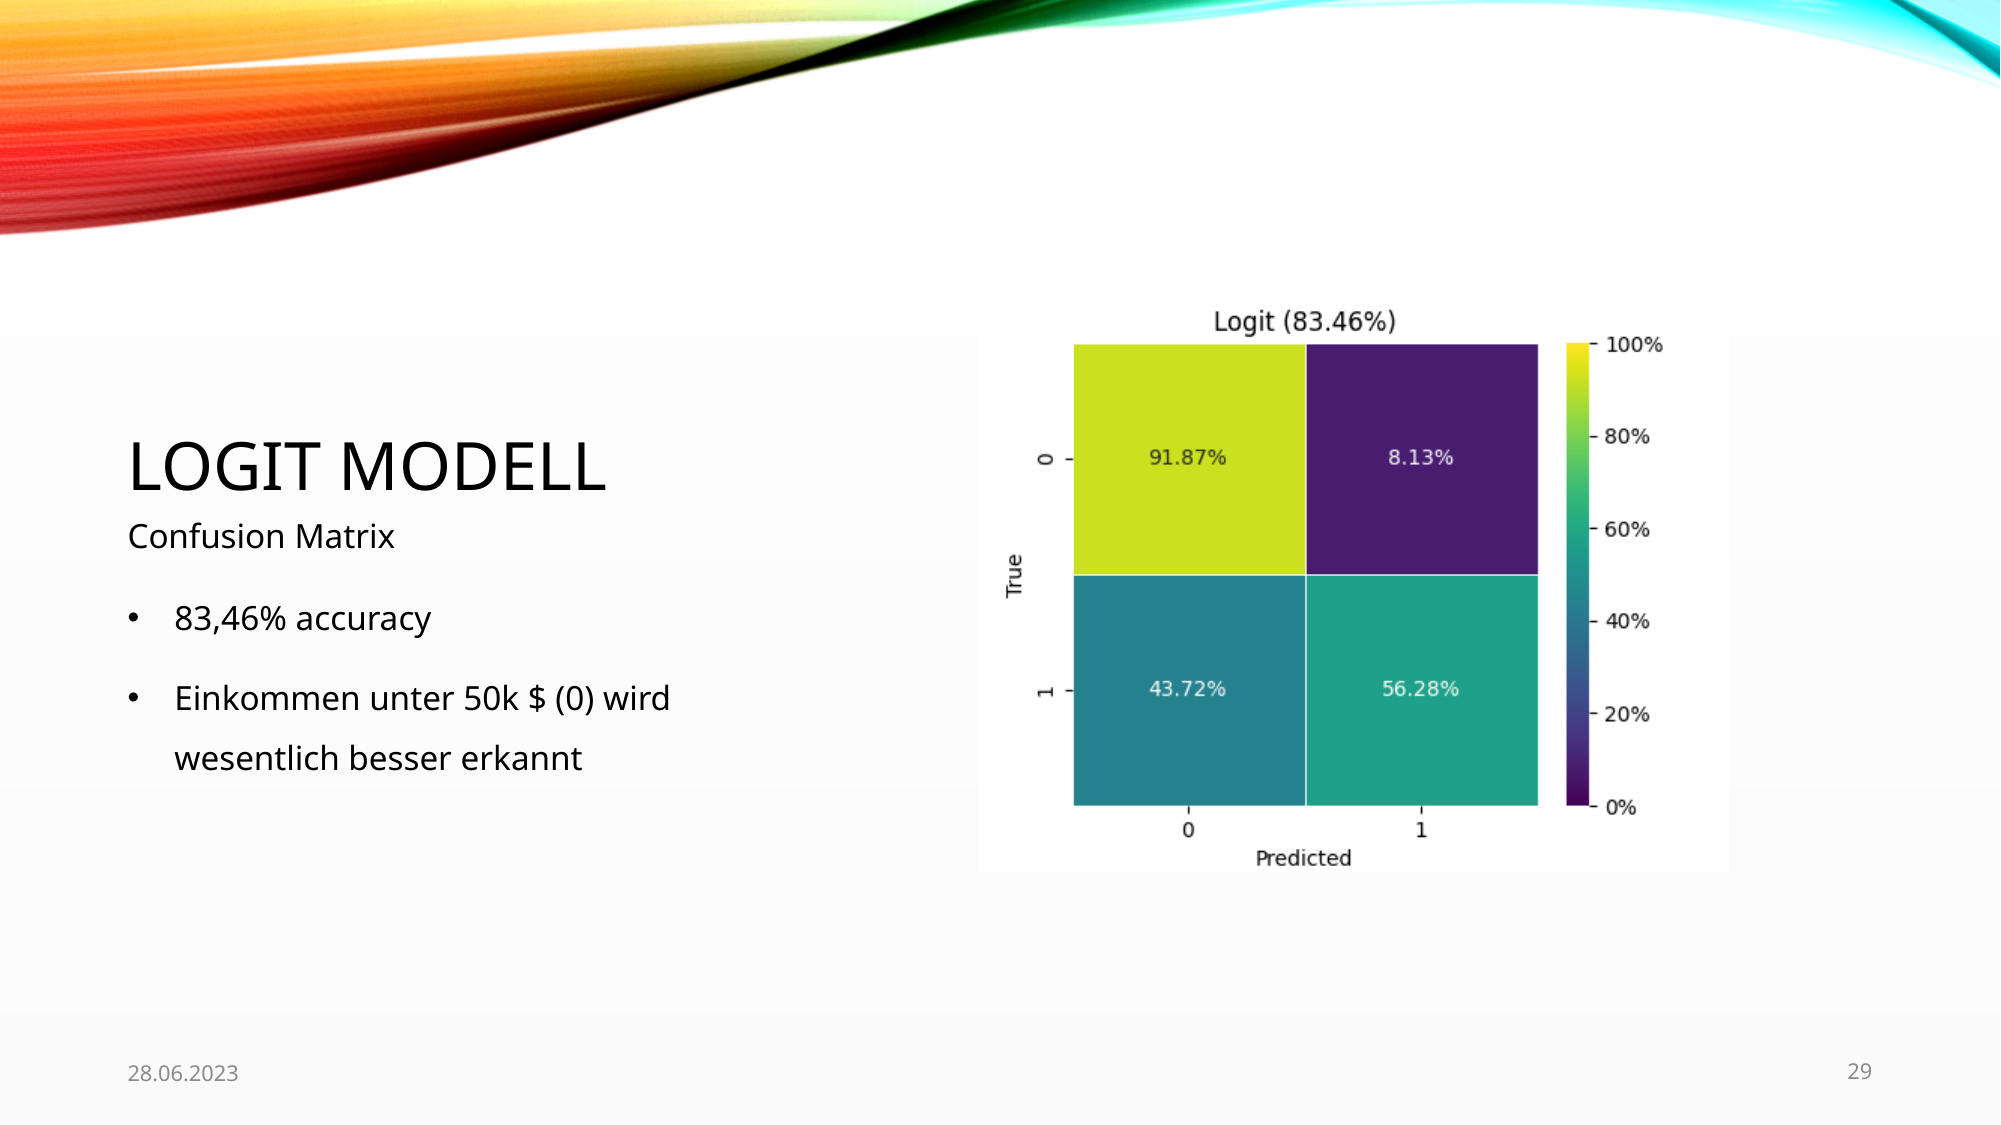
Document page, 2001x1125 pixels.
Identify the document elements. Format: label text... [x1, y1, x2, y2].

picture [0, 0, 2000, 237]
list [978, 270, 1729, 872]
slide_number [112, 1042, 590, 1103]
slide_number 29 [1437, 1042, 1888, 1103]
title Logit Modell [112, 249, 788, 512]
list Confusion Matrix 83,46% accuracy Einkommen unter 50k $ (0) wird wesentlich besser erkannt [112, 512, 788, 1021]
